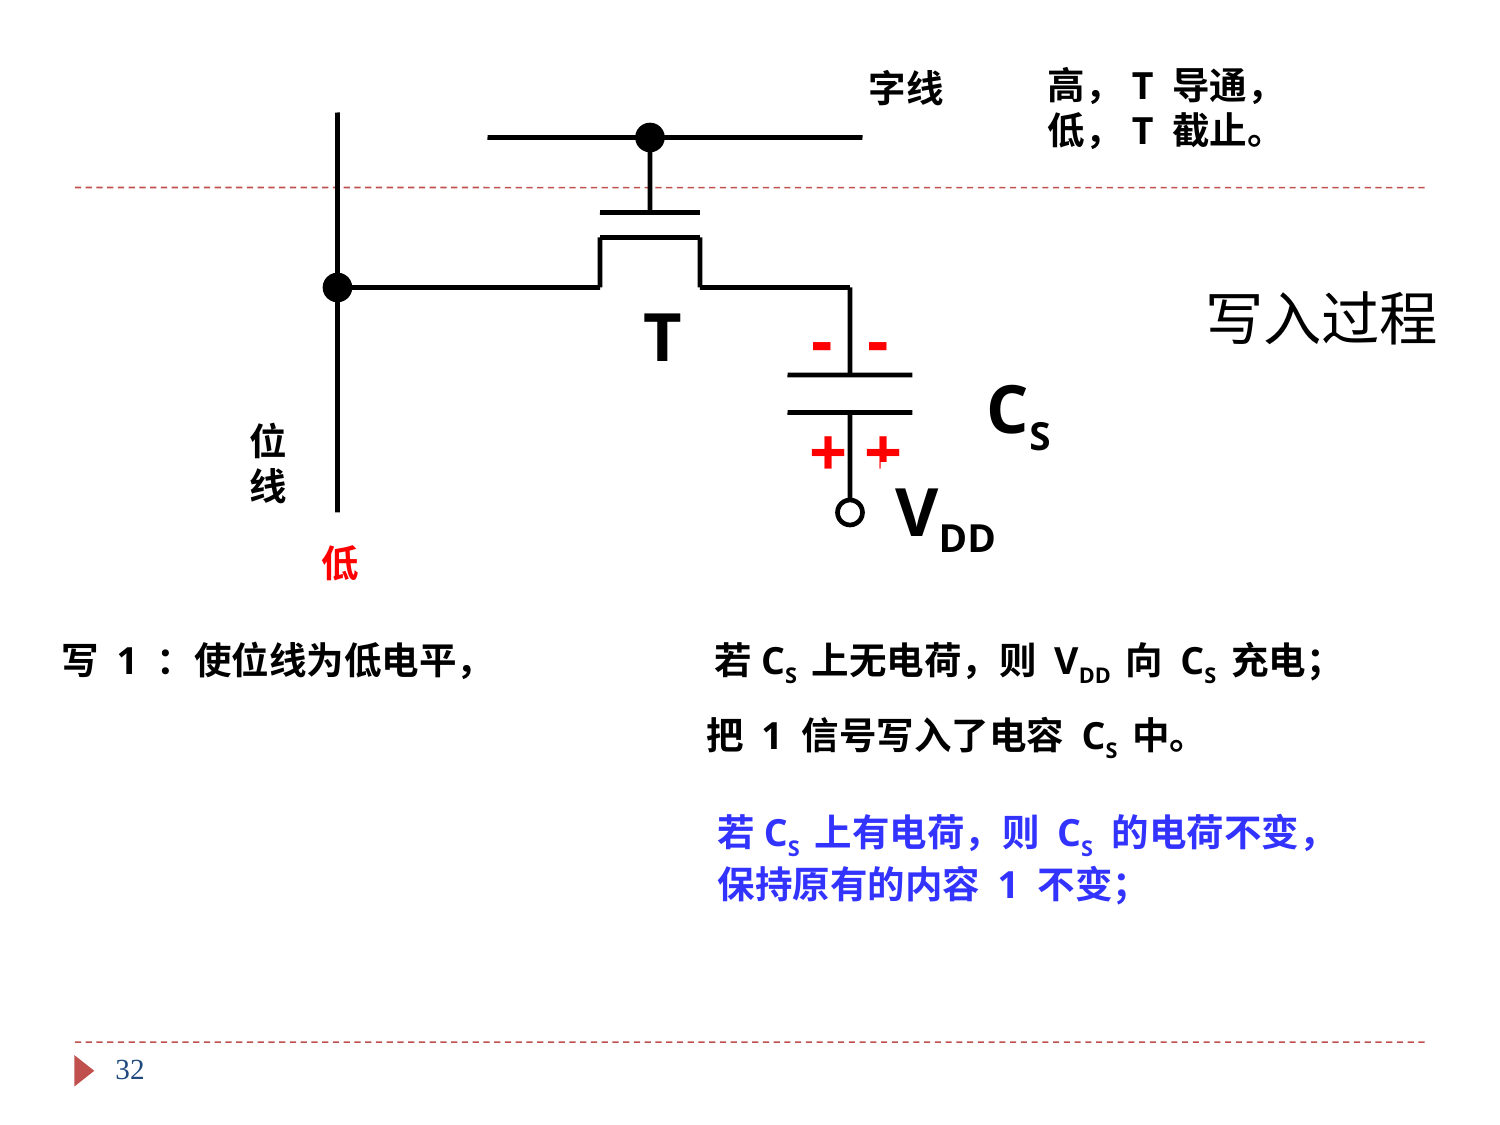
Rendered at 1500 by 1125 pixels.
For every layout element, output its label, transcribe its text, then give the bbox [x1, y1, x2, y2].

text_box T [628, 287, 697, 383]
text_box [324, 275, 350, 300]
text_box [837, 500, 863, 526]
text_box - - [796, 376, 905, 385]
text_box 若CS 上有电荷，则 CS 的电荷不变， 保持原有的内容 1 不变； [702, 802, 1352, 913]
text_box 高，T 导通， 低，T 截止。 [1033, 54, 1300, 160]
text_box 字线 [853, 57, 959, 118]
text_box 写 1 ：使位线为低电平， [29, 629, 638, 689]
text_box CS [972, 359, 1066, 466]
text_box [637, 125, 663, 150]
text_box 低 [306, 532, 374, 593]
text_box 若CS 上无电荷，则 VDD 向 CS 充电； [699, 629, 1368, 696]
text_box + + [794, 402, 919, 498]
text_box 把 1 信号写入了电容 CS 中。 [691, 704, 1223, 771]
text_box VDD [880, 462, 1011, 568]
text_box 写入过程 [1190, 274, 1453, 360]
slide_number 32 [100, 1042, 426, 1103]
text_box - - [796, 290, 905, 375]
text_box 位 线 [235, 410, 303, 515]
